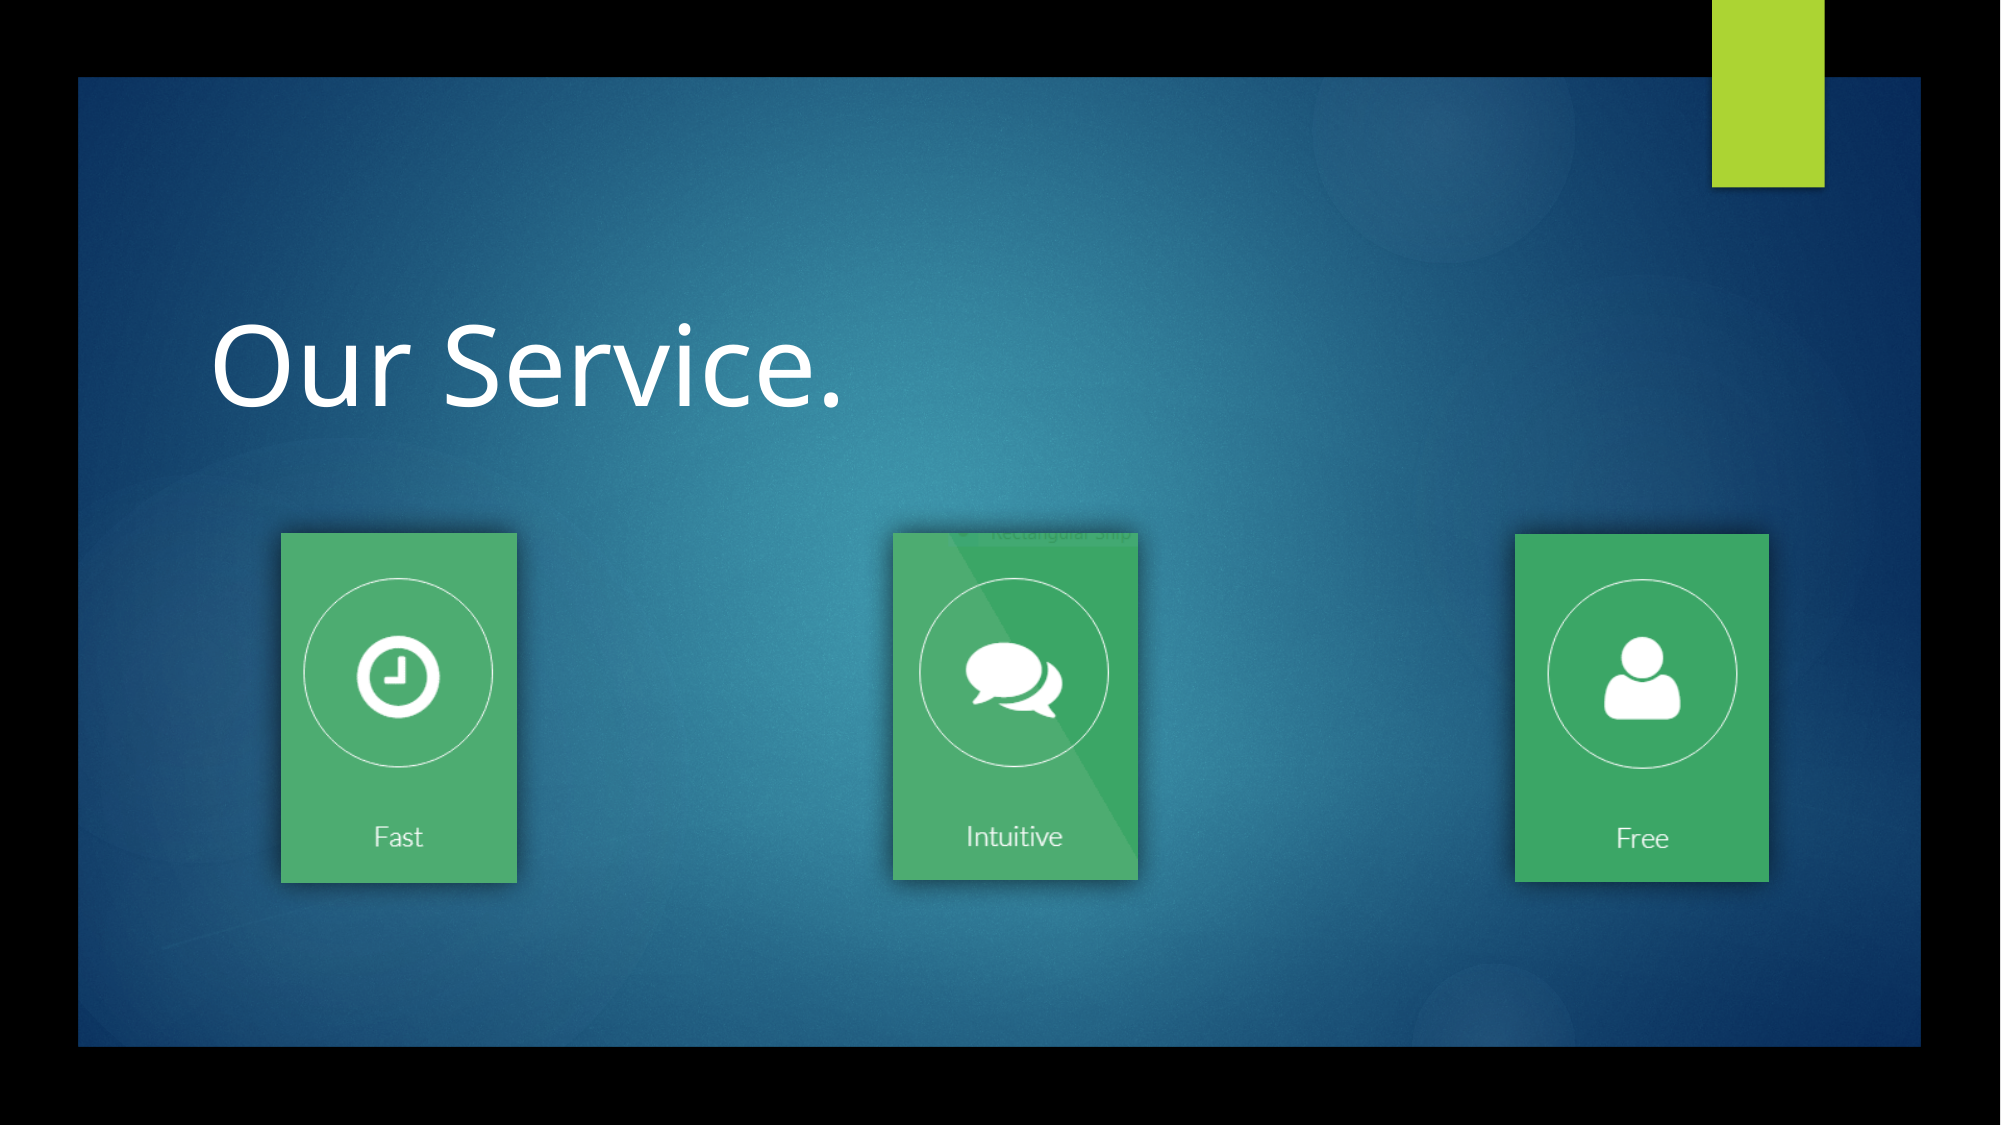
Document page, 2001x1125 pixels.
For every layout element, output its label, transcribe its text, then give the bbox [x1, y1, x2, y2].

picture [1515, 534, 1769, 882]
title Our Service. [194, 201, 1642, 437]
picture [893, 533, 1138, 881]
picture [280, 533, 517, 883]
